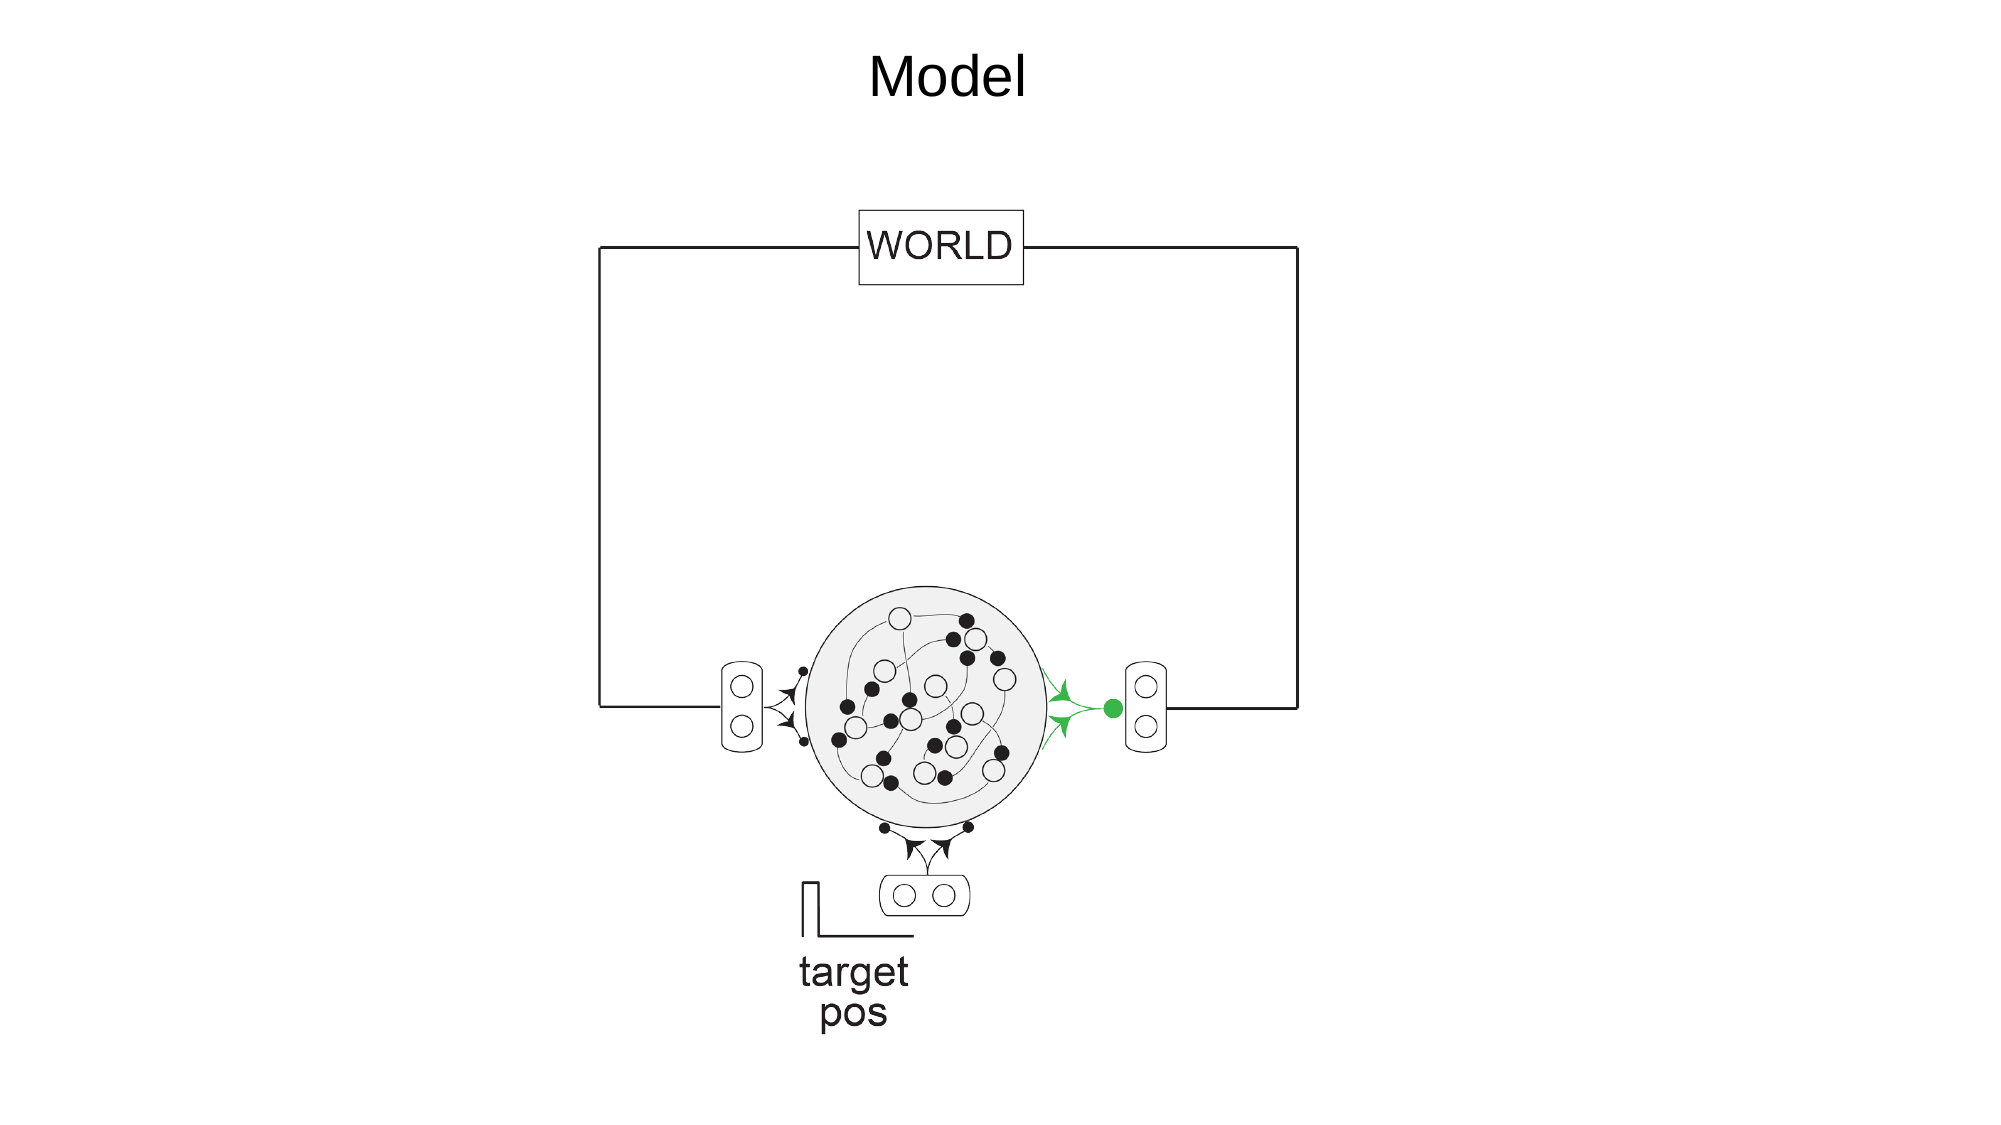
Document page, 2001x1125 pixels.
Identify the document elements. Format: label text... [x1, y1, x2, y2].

text_box Model [366, 30, 1530, 116]
picture [595, 202, 1301, 1048]
